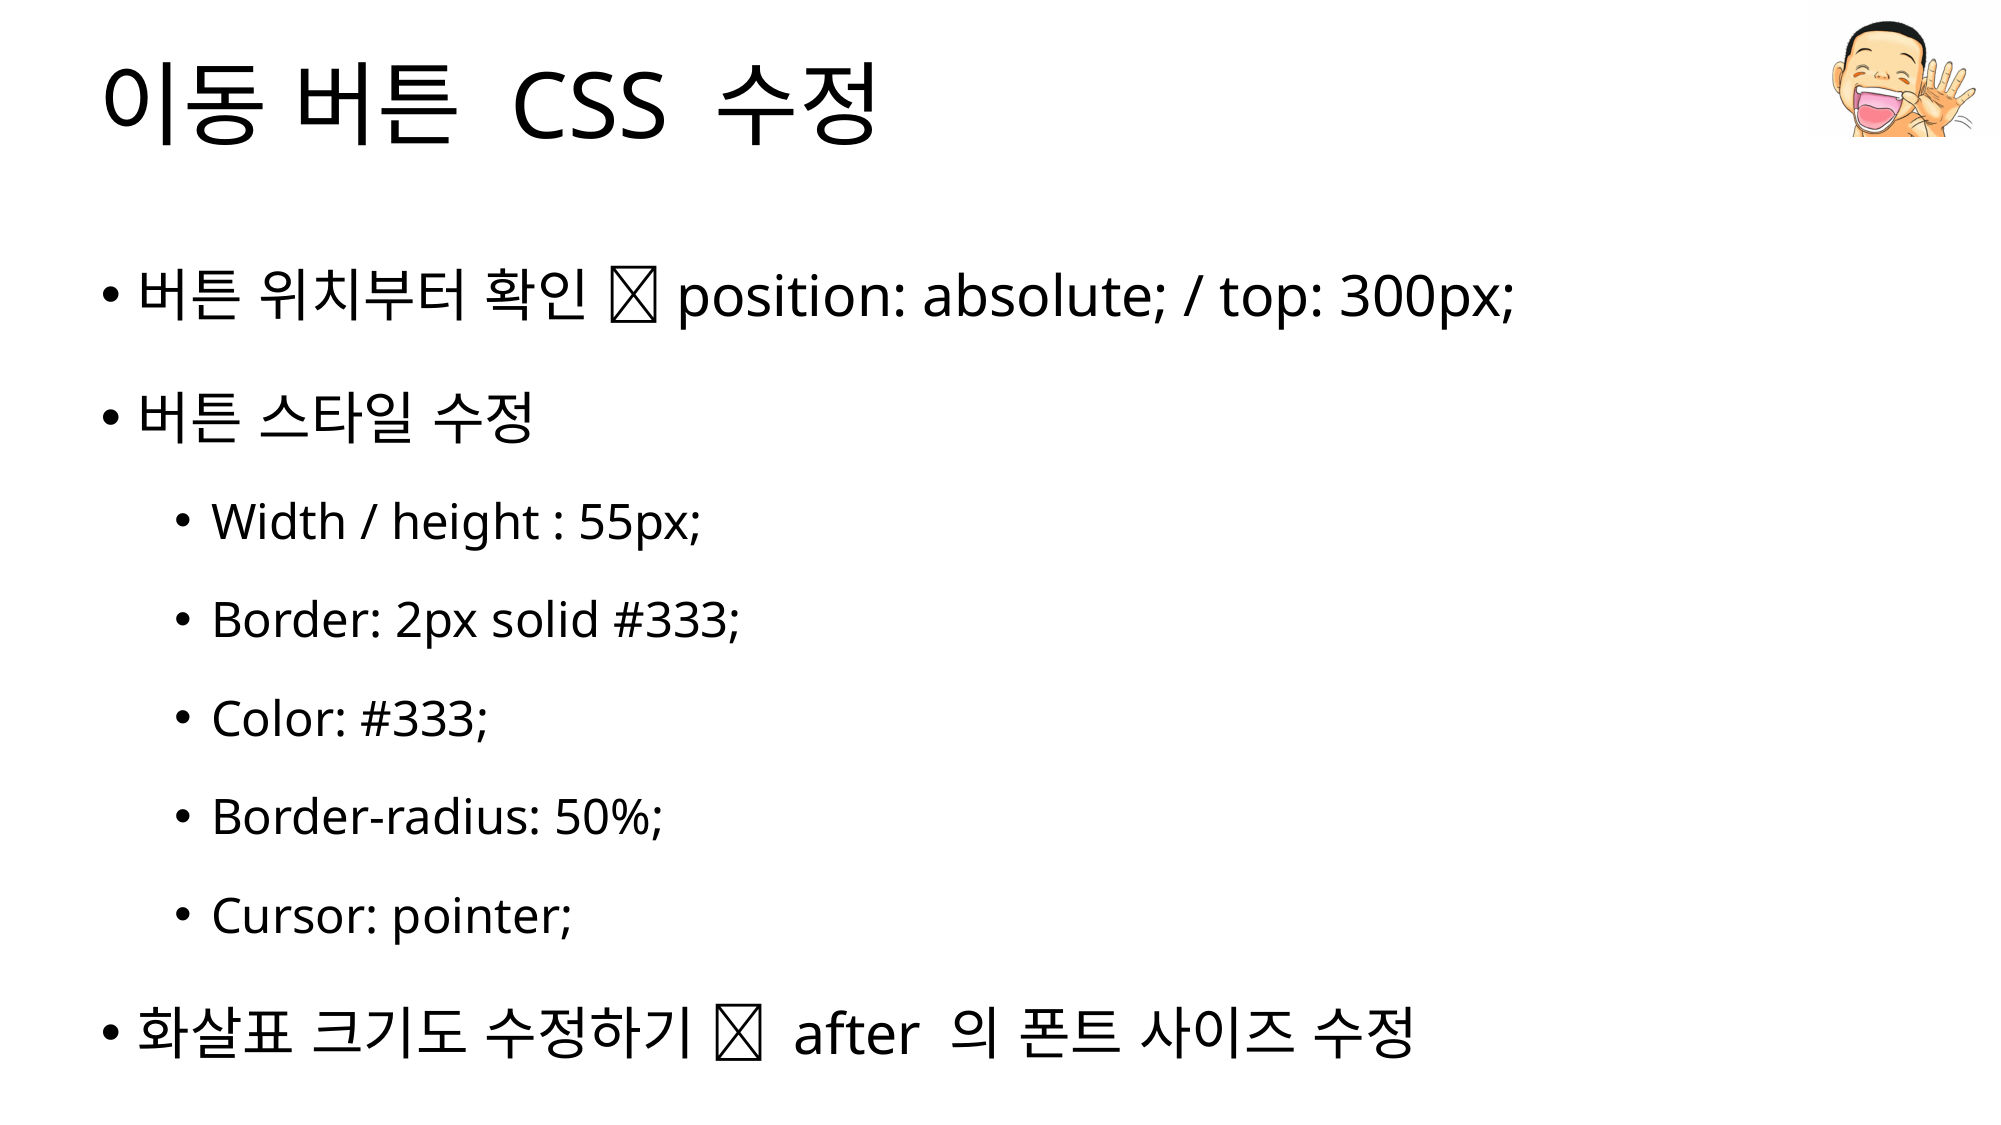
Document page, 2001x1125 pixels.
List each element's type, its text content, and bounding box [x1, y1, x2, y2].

picture [1931, 0, 2000, 137]
text_box 버튼 위치부터 확인 position: absolute; / top: 300px; 버튼 스타일 수정 Width / height : 55px; Border: 2px solid #333; Color: #333; Border-radius: 50%; Cursor: pointer; 화살표 크기도 수정하기  after 의 폰트 사이즈 수정 [85, 217, 1863, 1077]
title 이동 버튼 CSS 수정 [83, 0, 1931, 218]
